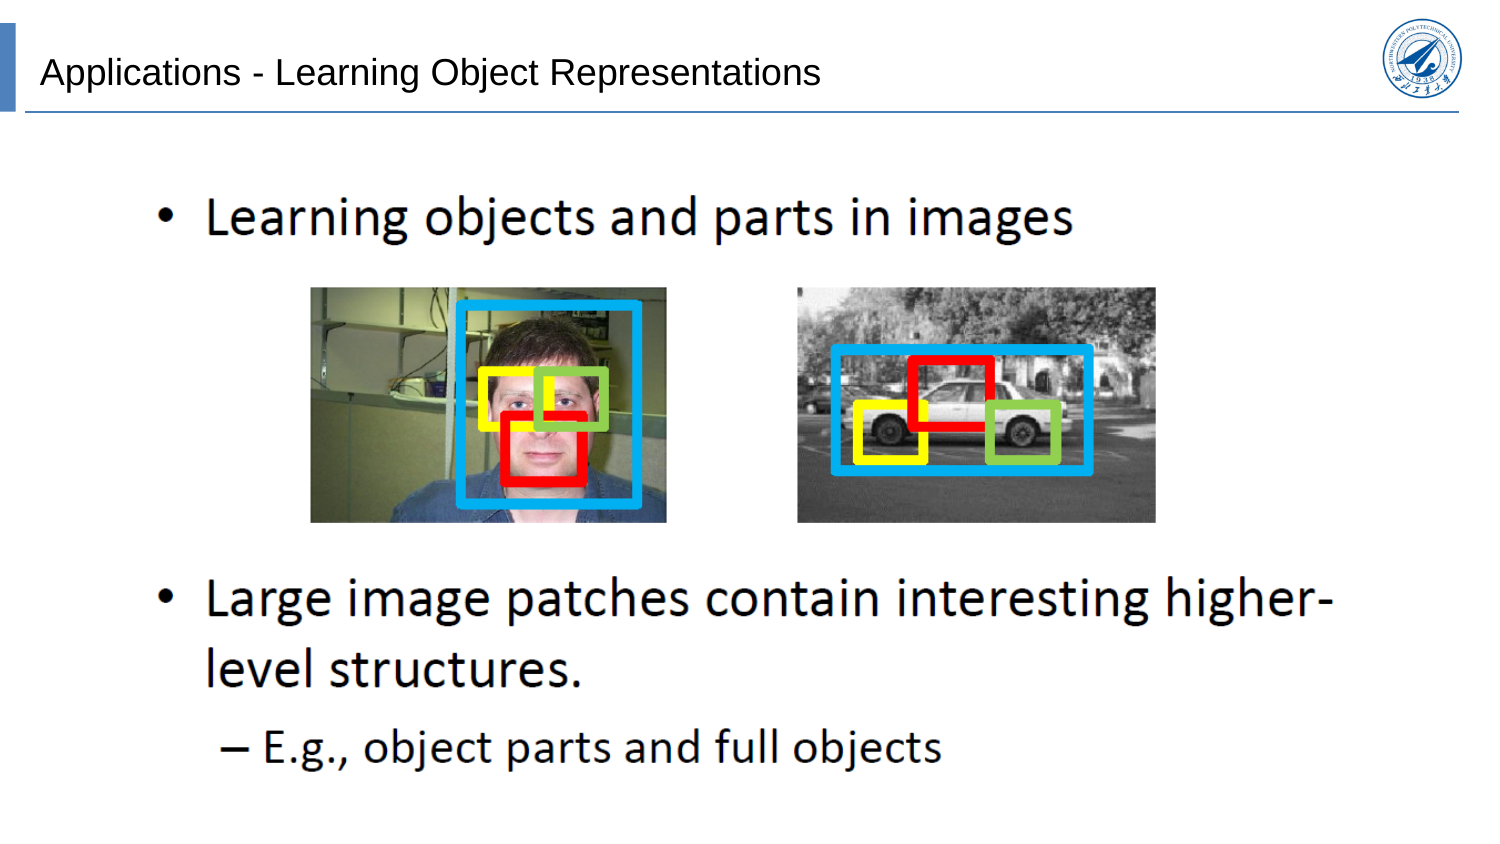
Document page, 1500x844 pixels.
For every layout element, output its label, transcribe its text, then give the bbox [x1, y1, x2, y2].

picture [131, 173, 1361, 794]
picture [1376, 16, 1466, 99]
text_box Applications - Learning Object Representations [25, 41, 1143, 101]
